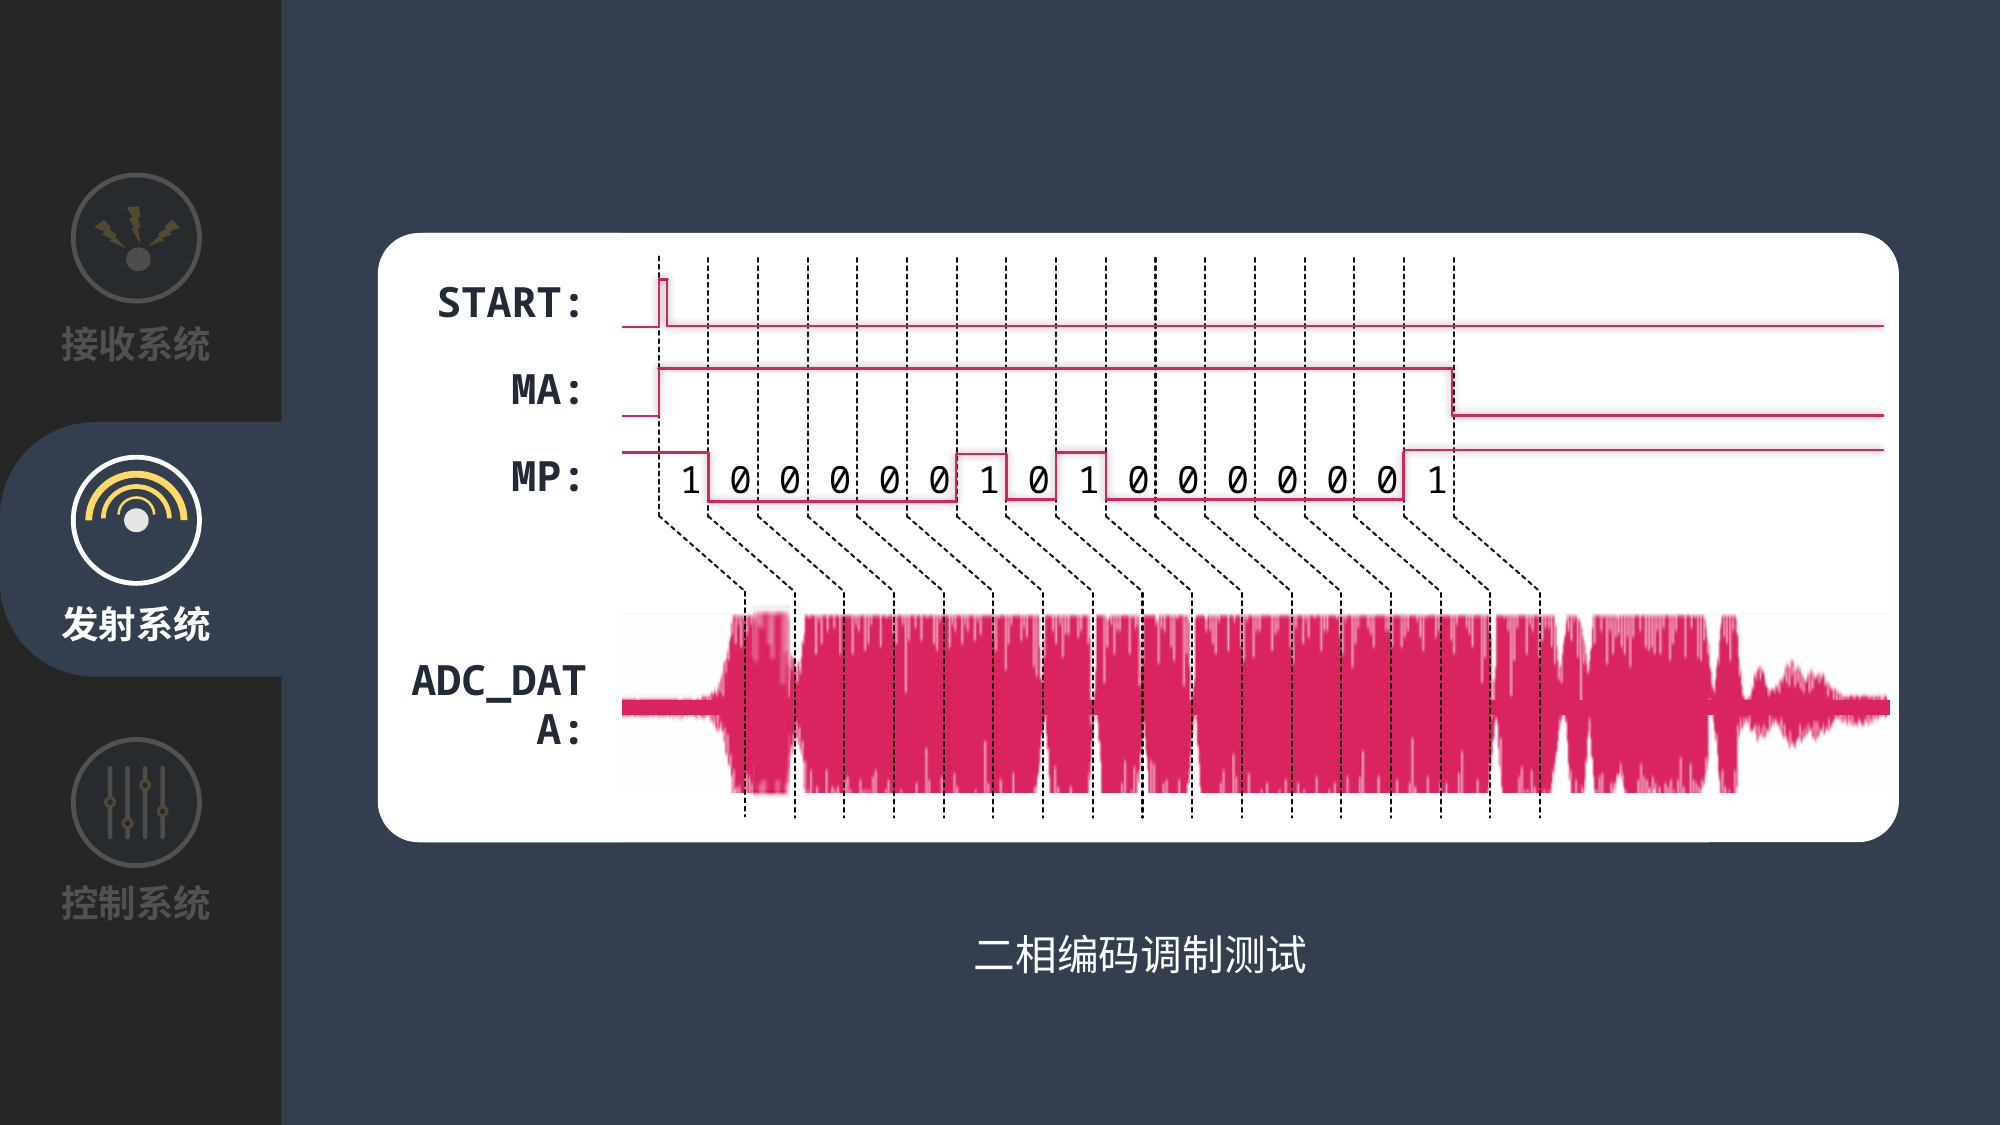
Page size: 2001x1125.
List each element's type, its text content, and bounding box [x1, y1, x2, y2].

text_box [0, 603, 282, 1125]
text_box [377, 232, 1899, 868]
text_box [3, 708, 264, 965]
text_box 发射系统 [36, 593, 236, 654]
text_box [70, 172, 202, 304]
text_box [0, 0, 282, 497]
text_box 二相编码调制测试 [281, 921, 2000, 987]
text_box [0, 421, 283, 678]
text_box [15, 140, 275, 396]
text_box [70, 454, 202, 586]
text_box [70, 737, 202, 869]
